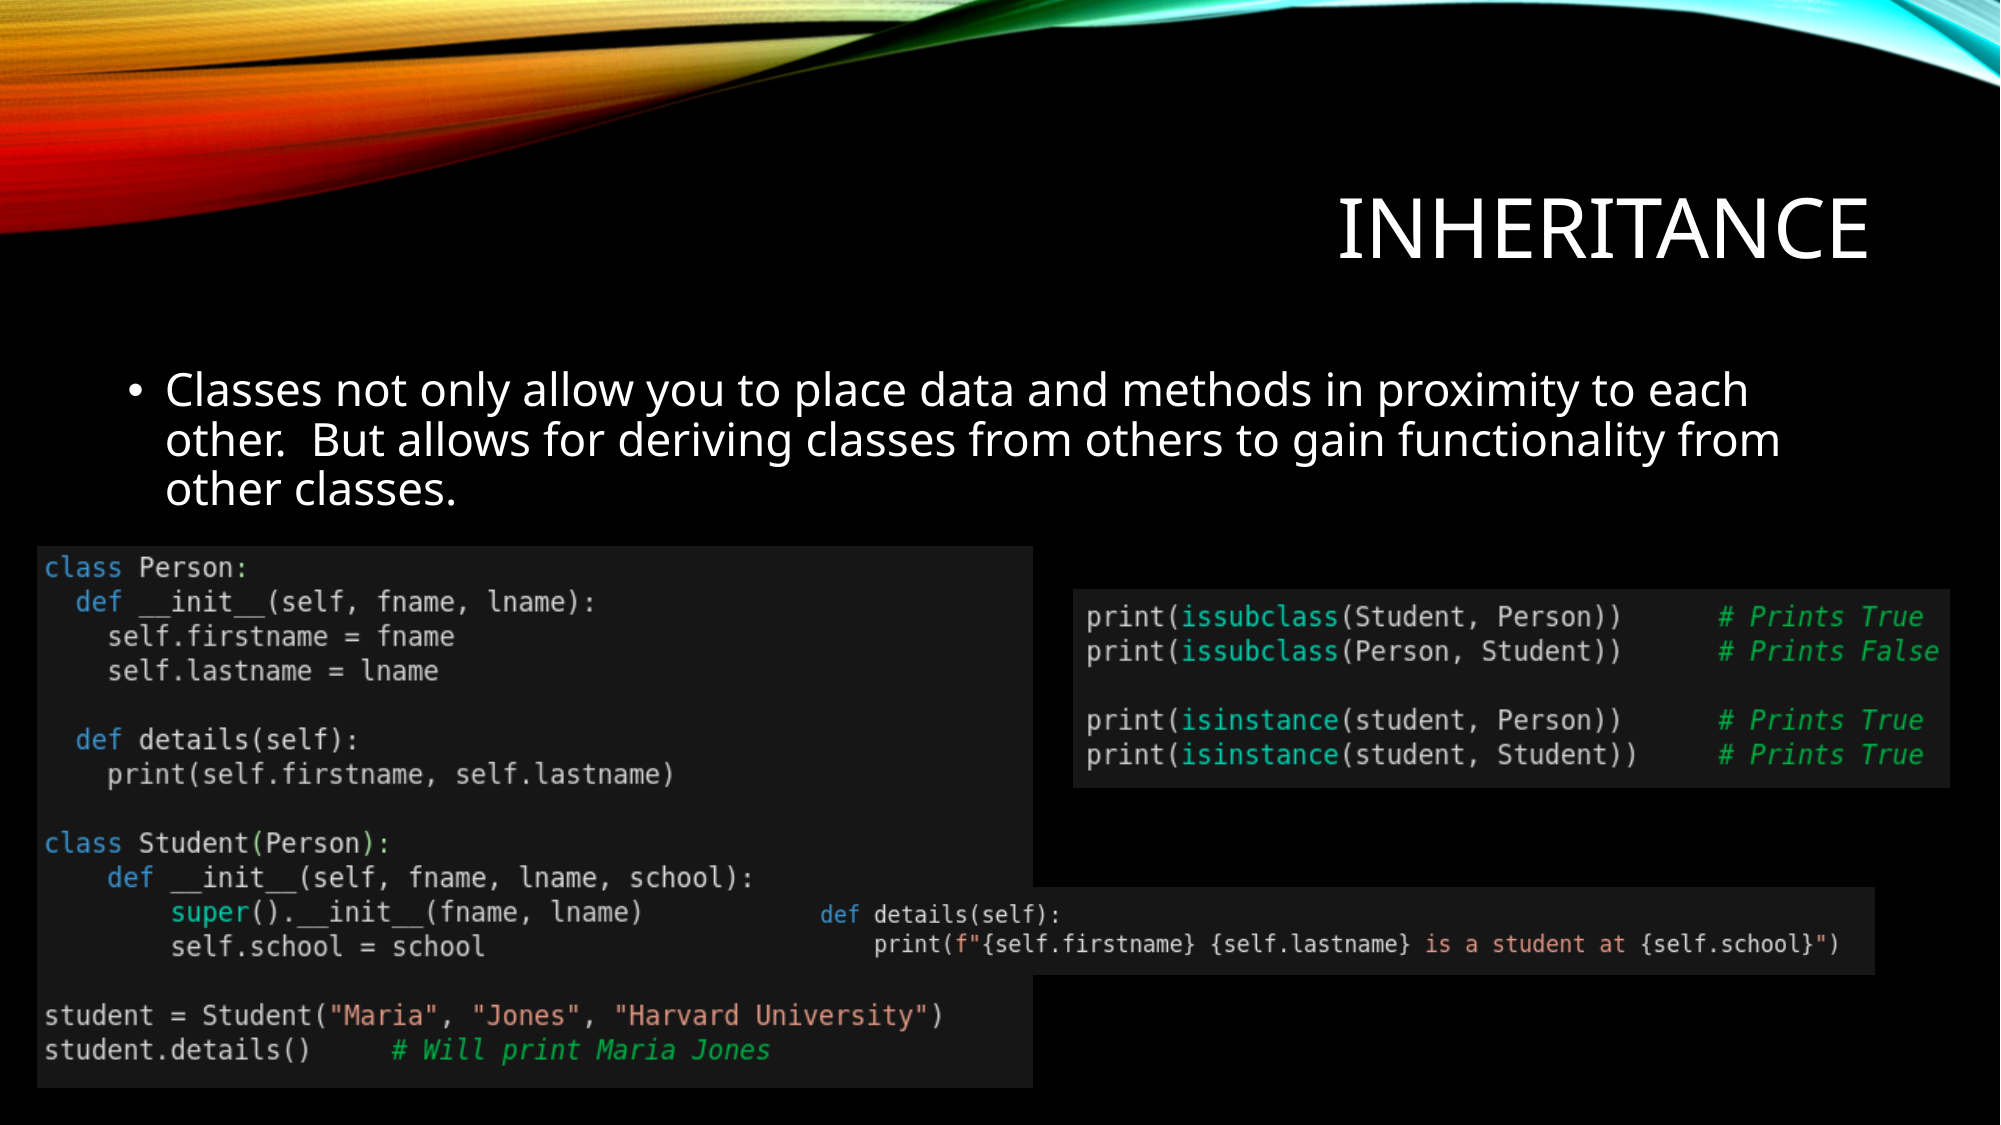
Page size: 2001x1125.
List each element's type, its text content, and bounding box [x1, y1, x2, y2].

picture [0, 0, 2000, 236]
picture [37, 546, 1875, 1088]
picture [1073, 588, 1950, 788]
text_box Classes not only allow you to place data and methods in proximity to each other. But allows for deriving classes from others to gain functionality from other classes. [112, 360, 1887, 1020]
text_box INHERITANCE [474, 125, 1887, 338]
